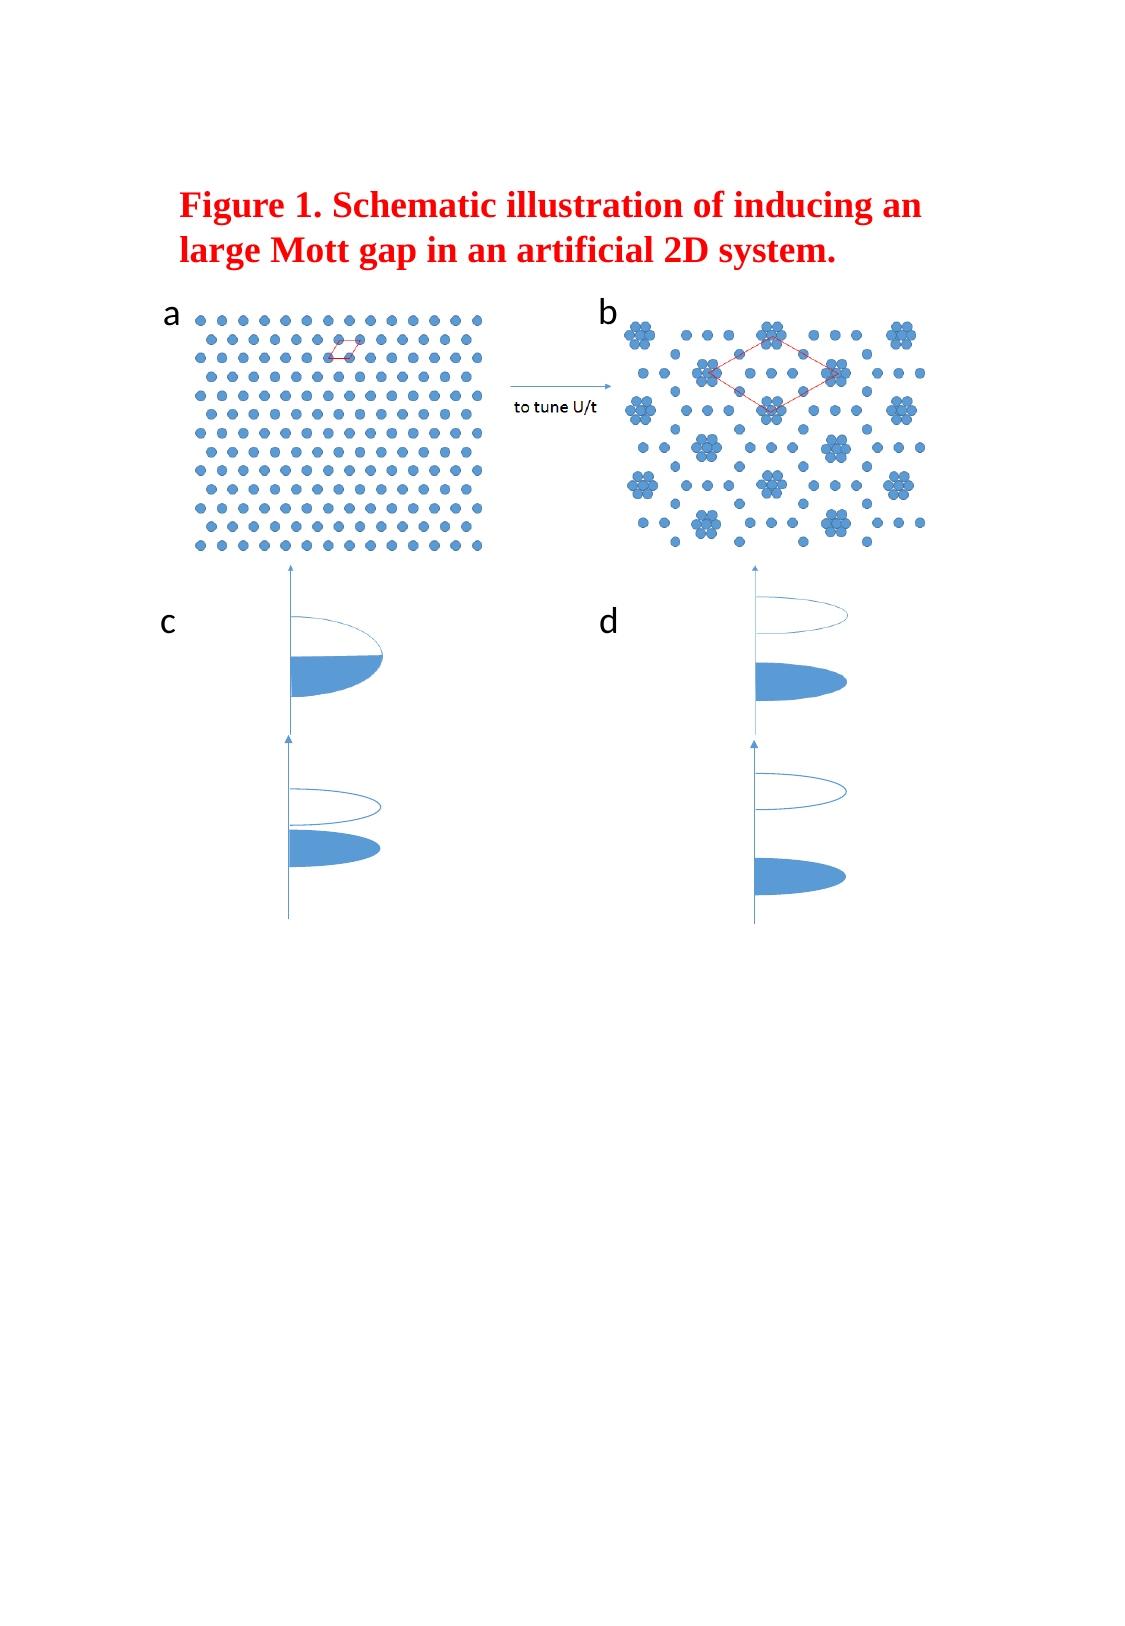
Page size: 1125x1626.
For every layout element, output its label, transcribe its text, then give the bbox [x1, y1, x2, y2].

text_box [664, 739, 847, 925]
picture [195, 315, 925, 735]
text_box a [148, 280, 196, 341]
text_box b [583, 279, 633, 315]
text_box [198, 734, 381, 920]
text_box c [145, 589, 191, 649]
text_box Figure 1. Schematic illustration of inducing an large Mott gap in an artificial 2D system. [164, 172, 977, 278]
